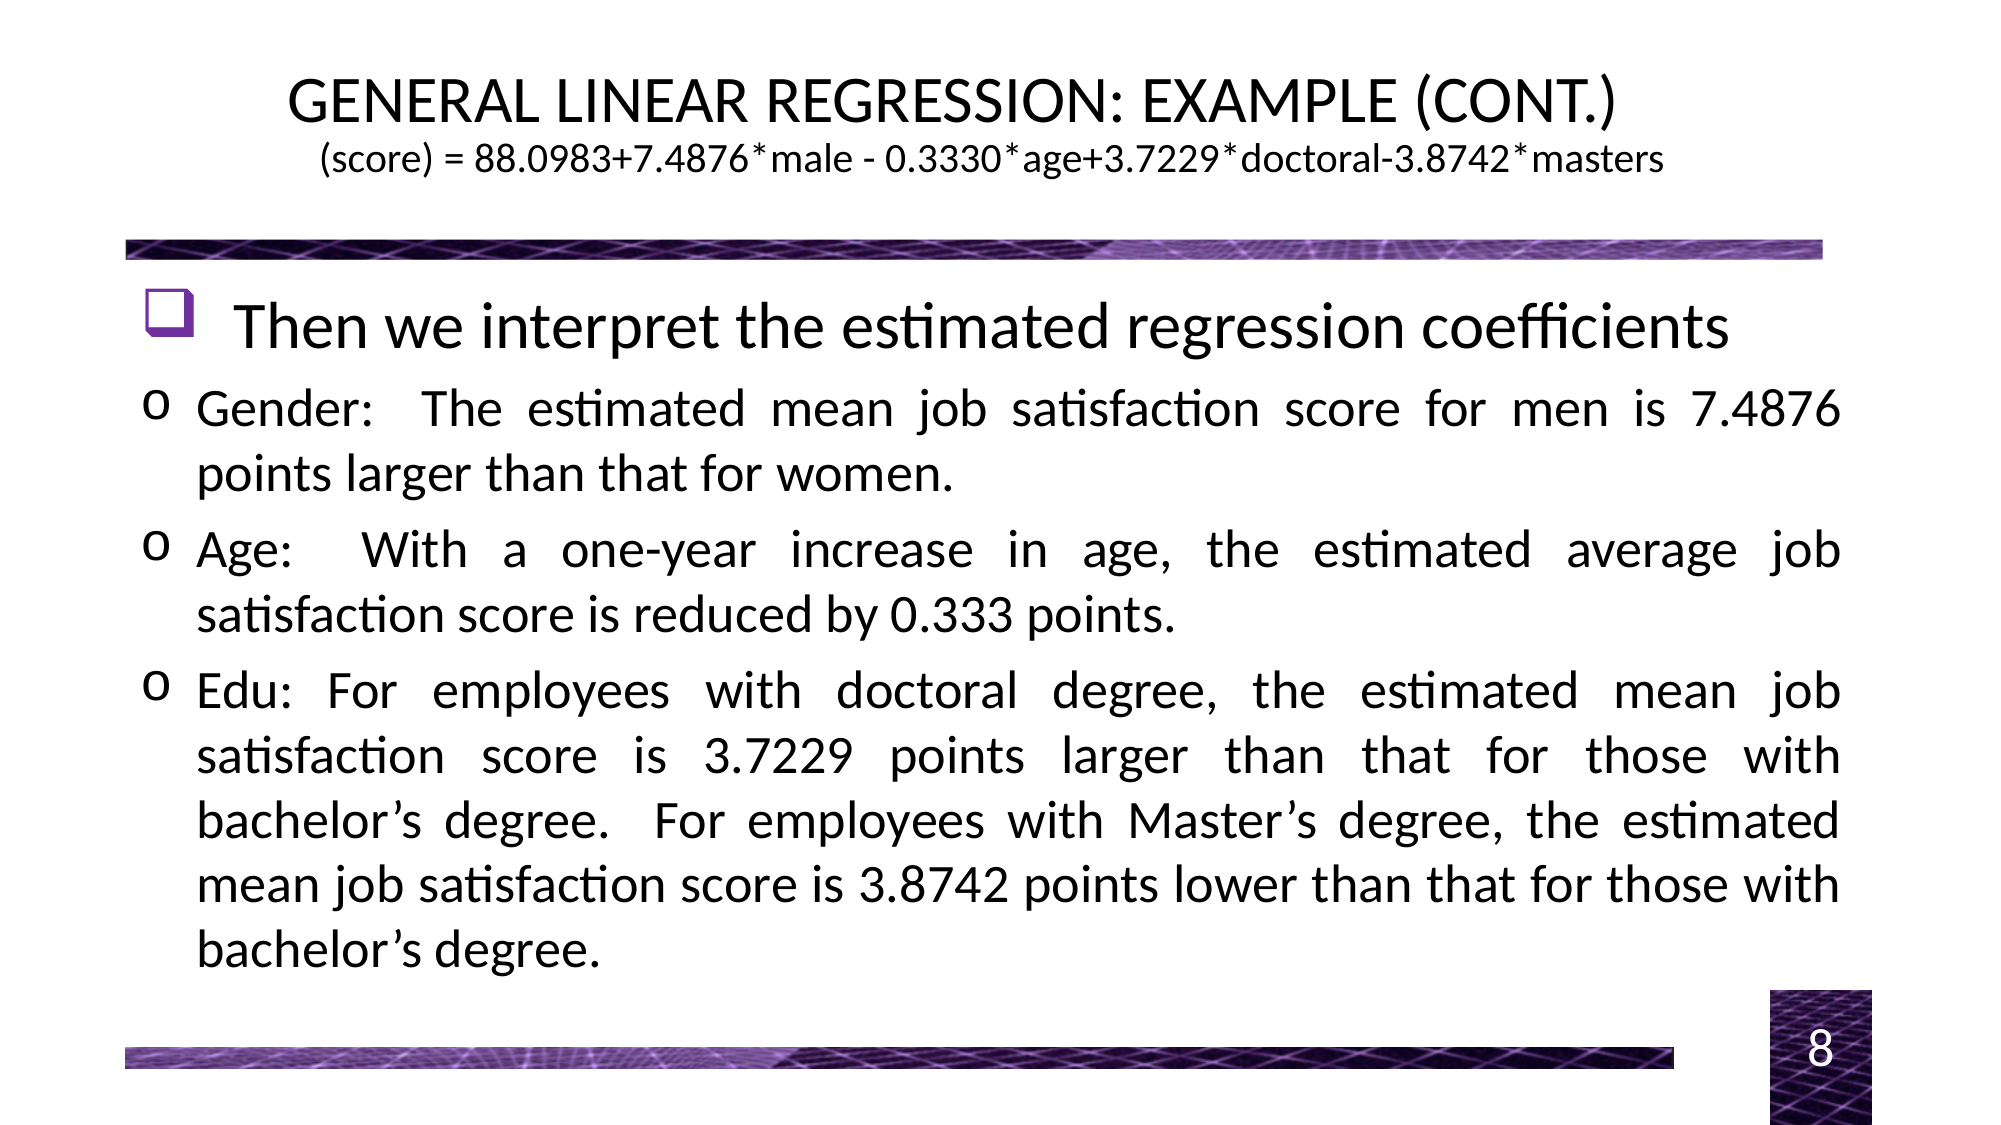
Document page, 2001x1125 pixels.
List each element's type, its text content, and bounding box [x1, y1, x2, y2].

text_box General Linear regression: EXAMPLE (cont.) [272, 25, 1672, 143]
picture [1770, 990, 1873, 1125]
picture [124, 239, 1824, 260]
picture [124, 1046, 1674, 1069]
